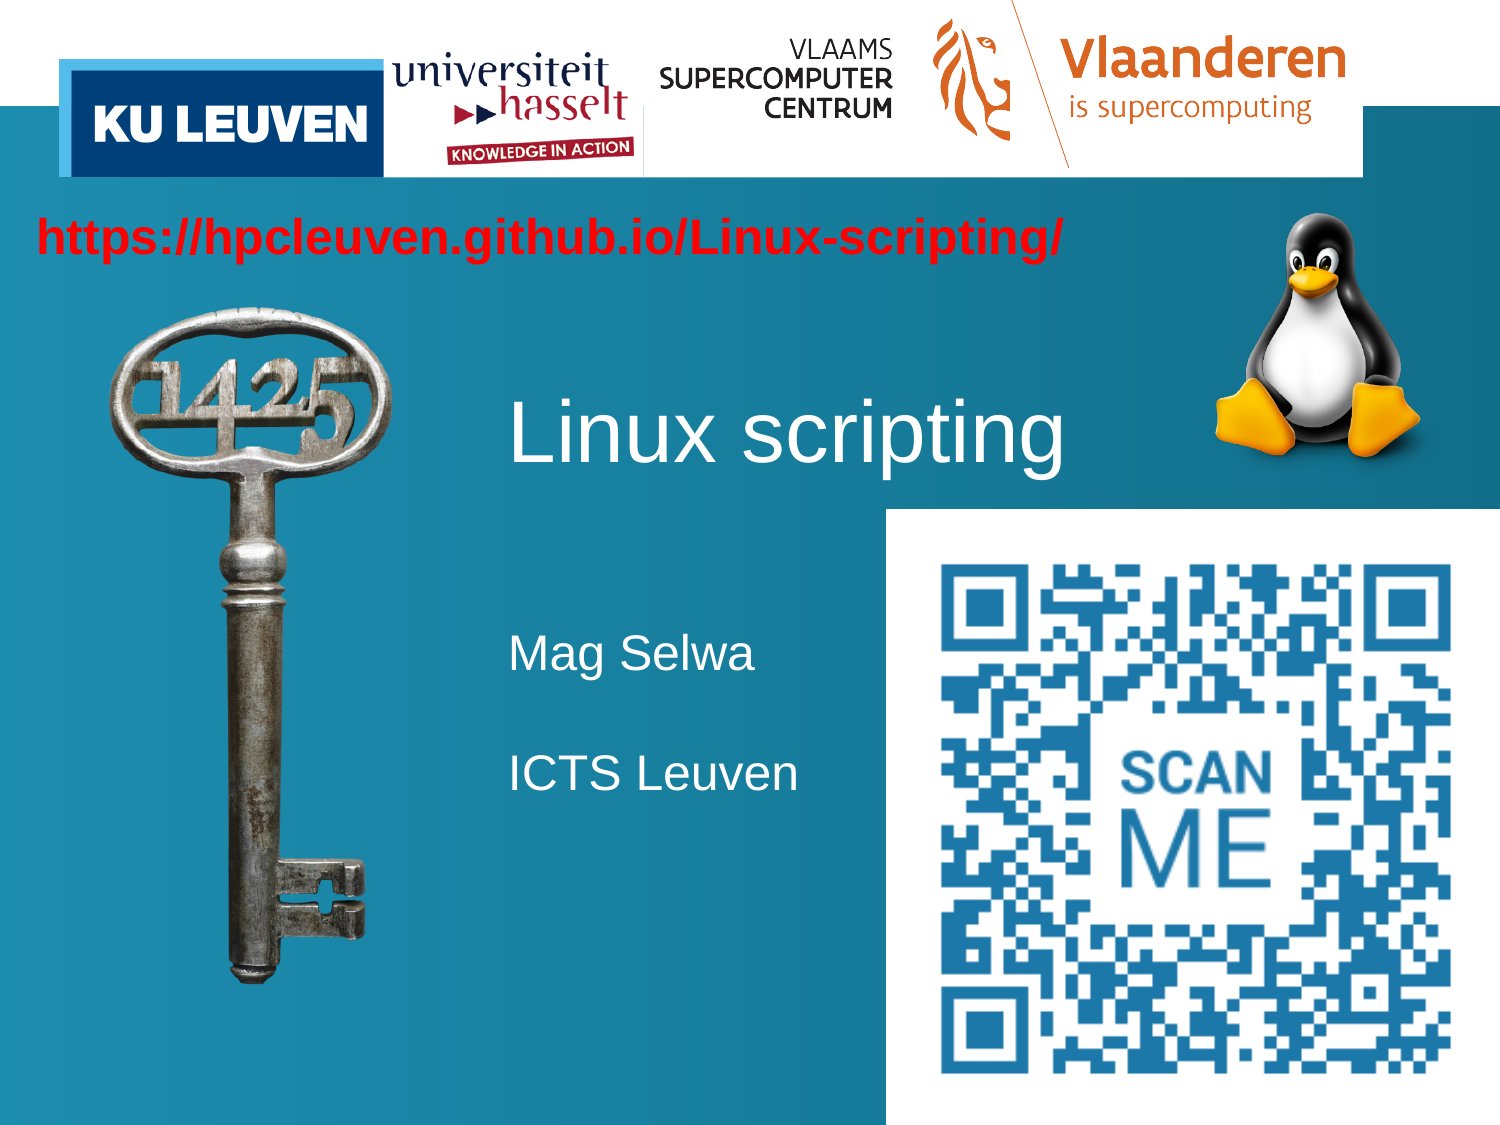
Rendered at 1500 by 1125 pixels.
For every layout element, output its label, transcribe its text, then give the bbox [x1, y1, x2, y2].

picture [59, 59, 383, 177]
subtitle Mag Selwa ICTS Leuven [507, 620, 881, 798]
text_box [643, 0, 1376, 178]
picture [886, 509, 1500, 1125]
title Linux scripting [507, 342, 1190, 480]
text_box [383, 42, 638, 178]
text_box https://hpcleuven.github.io/Linux-scripting/ [21, 197, 1080, 272]
picture [1195, 212, 1440, 482]
picture [100, 295, 403, 1000]
